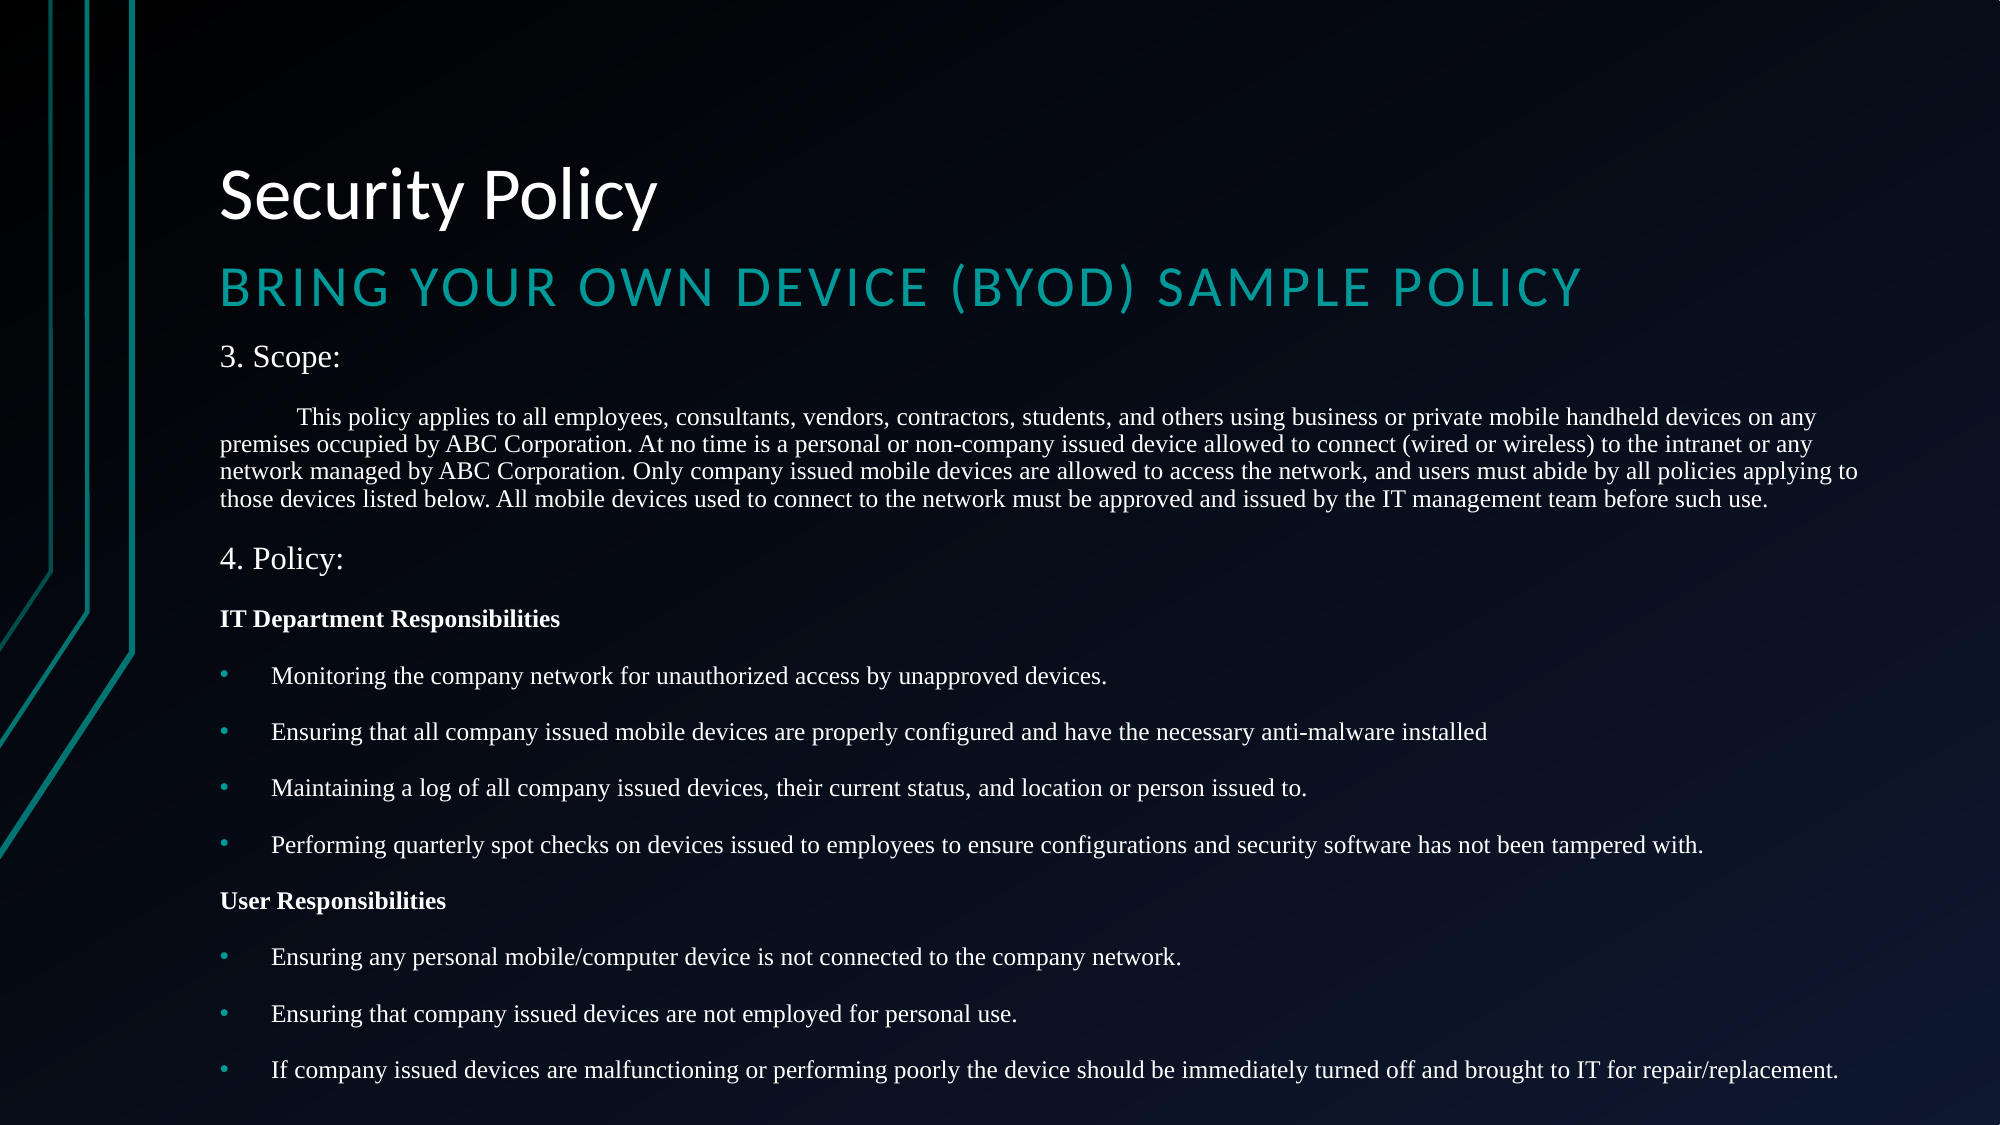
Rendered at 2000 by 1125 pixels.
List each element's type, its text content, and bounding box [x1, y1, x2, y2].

list Bring Your Own Device (BYOD) Sample policy [200, 245, 1900, 329]
title Security Policy [199, 45, 1900, 246]
text_box 3. Scope: This policy applies to all employees, consultants, vendors, contractors, students, and others using business or private mobile handheld devices on any premises occupied by ABC Corporation. At no time is a personal or non-company issued device allowed to connect (wired or wireless) to the intranet or any network managed by ABC Corporation. Only company issued mobile devices are allowed to access the network, and users must abide by all policies applying to those devices listed below. All mobile devices used to connect to the network must be approved and issued by the IT management team before such use. 4. Policy: IT Department Responsibilities Monitoring the company network for unauthorized access by unapproved devices. Ensuring that all company issued mobile devices are properly configured and have the necessary anti-malware installed Maintaining a log of all company issued devices, their current status, and location or person issued to. Performing quarterly spot checks on devices issued to employees to ensure configurations and security software has not been tampered with. User Responsibilities Ensuring any personal mobile/computer device is not connected to the company network. Ensuring that company issued devices are not employed for personal use. If company issued devices are malfunctioning or performing poorly the device should be immediately turned off and brought to IT for repair/replacement. [199, 329, 1913, 1100]
